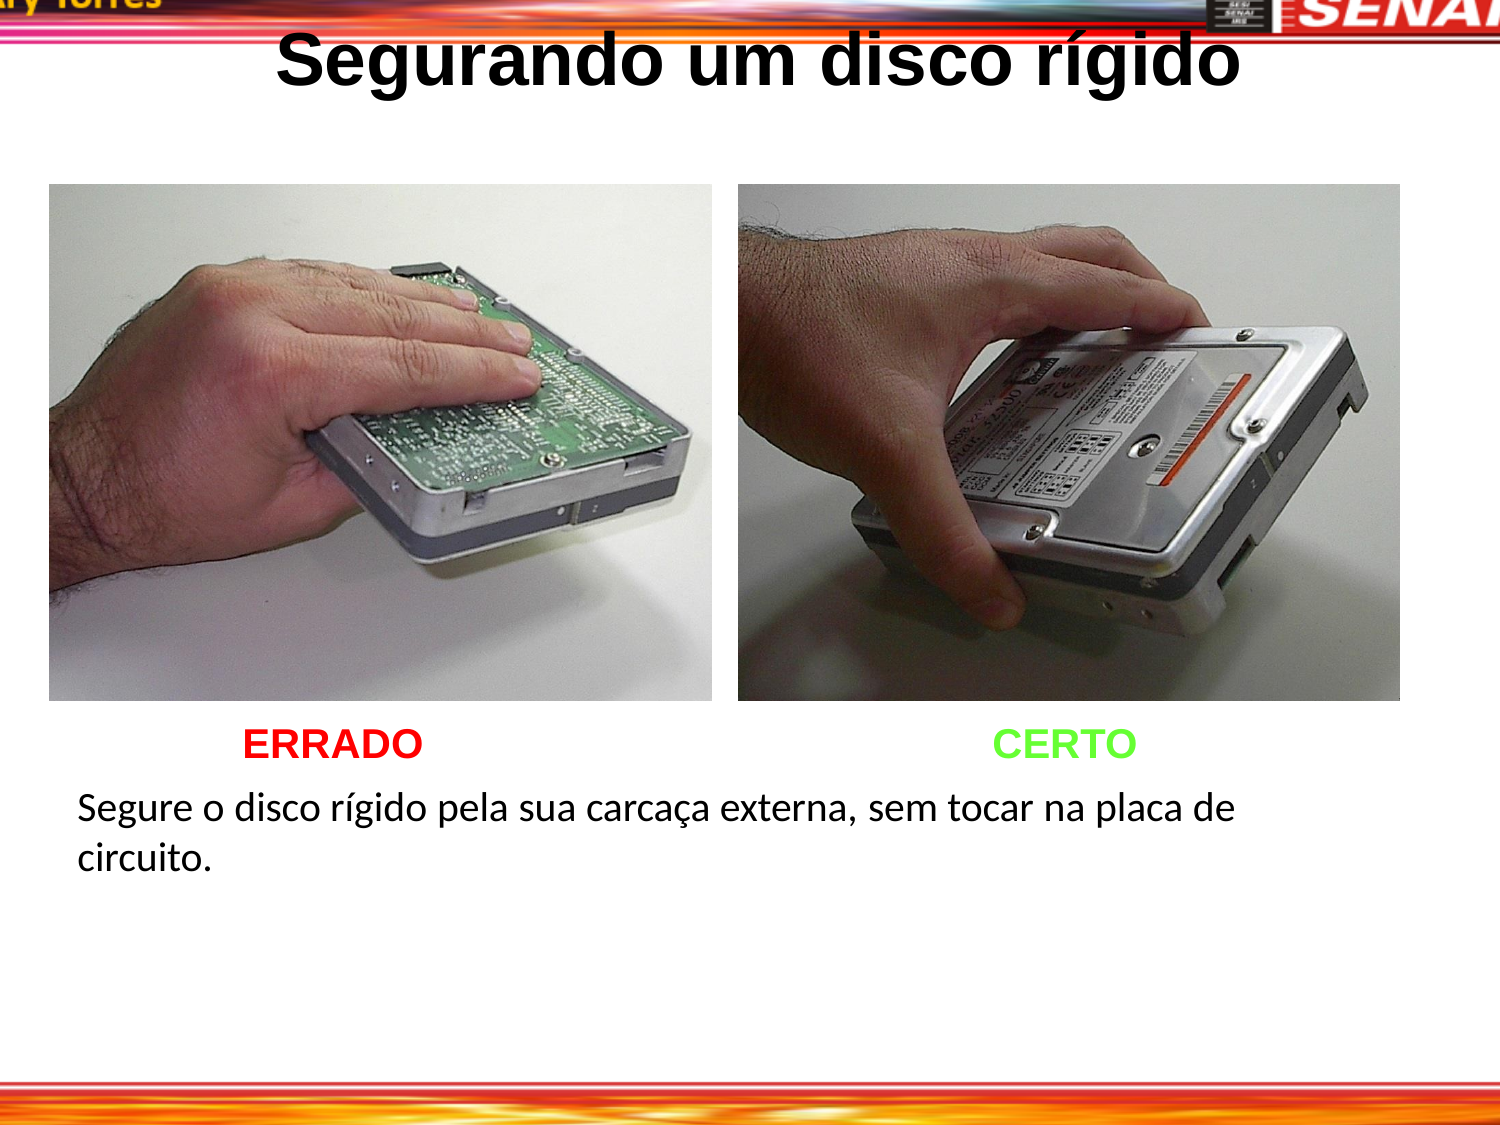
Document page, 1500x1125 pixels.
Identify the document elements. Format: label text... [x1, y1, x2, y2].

picture [0, 0, 1500, 1125]
title Segurando um disco rígido [273, 8, 1248, 199]
text_box ERRADO CERTO Segure o disco rígido pela sua carcaça externa, sem tocar na placa de circuito. [75, 700, 1390, 880]
